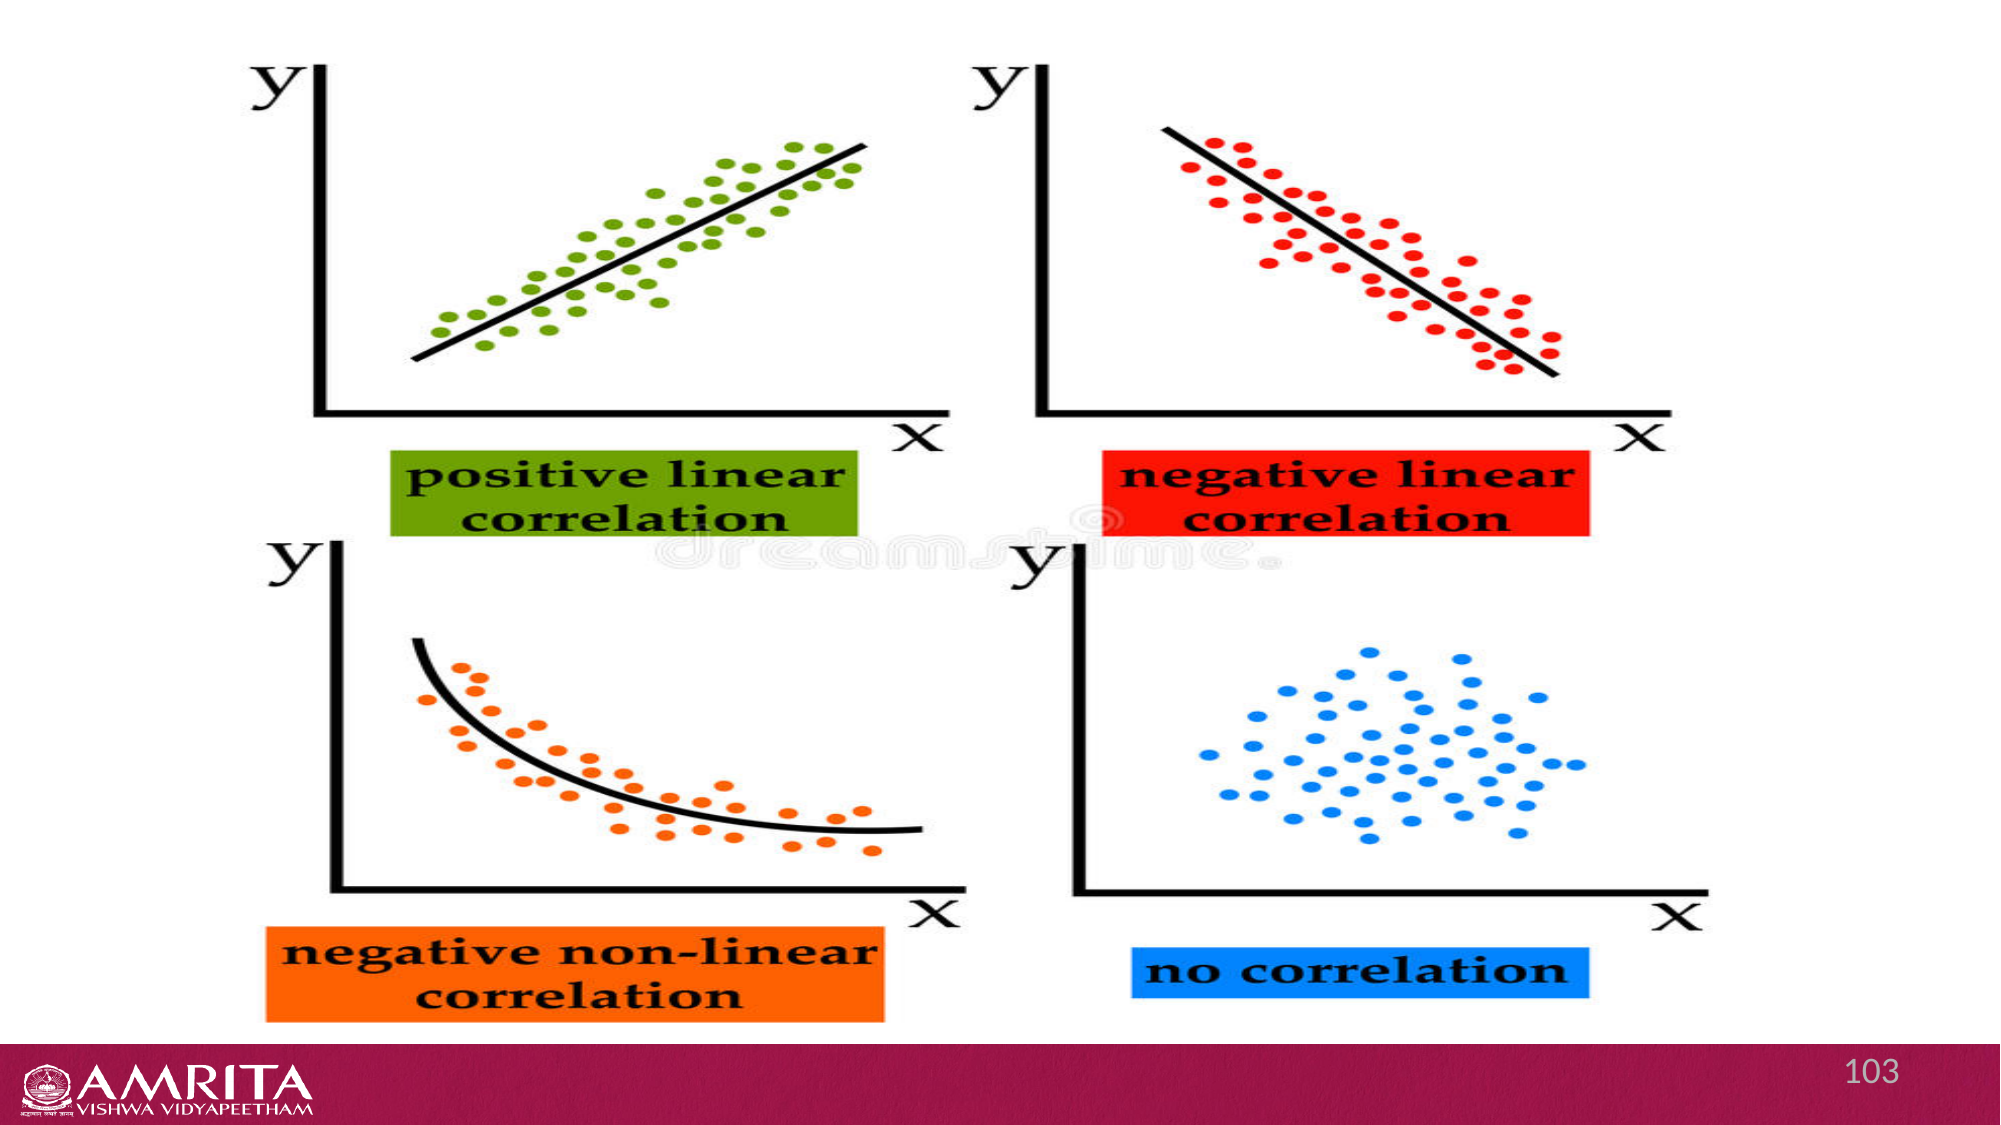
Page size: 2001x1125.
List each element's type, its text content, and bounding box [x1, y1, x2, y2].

picture [224, 37, 1713, 1036]
slide_number 103 [1440, 1046, 1900, 1103]
picture [0, 1044, 2000, 1125]
